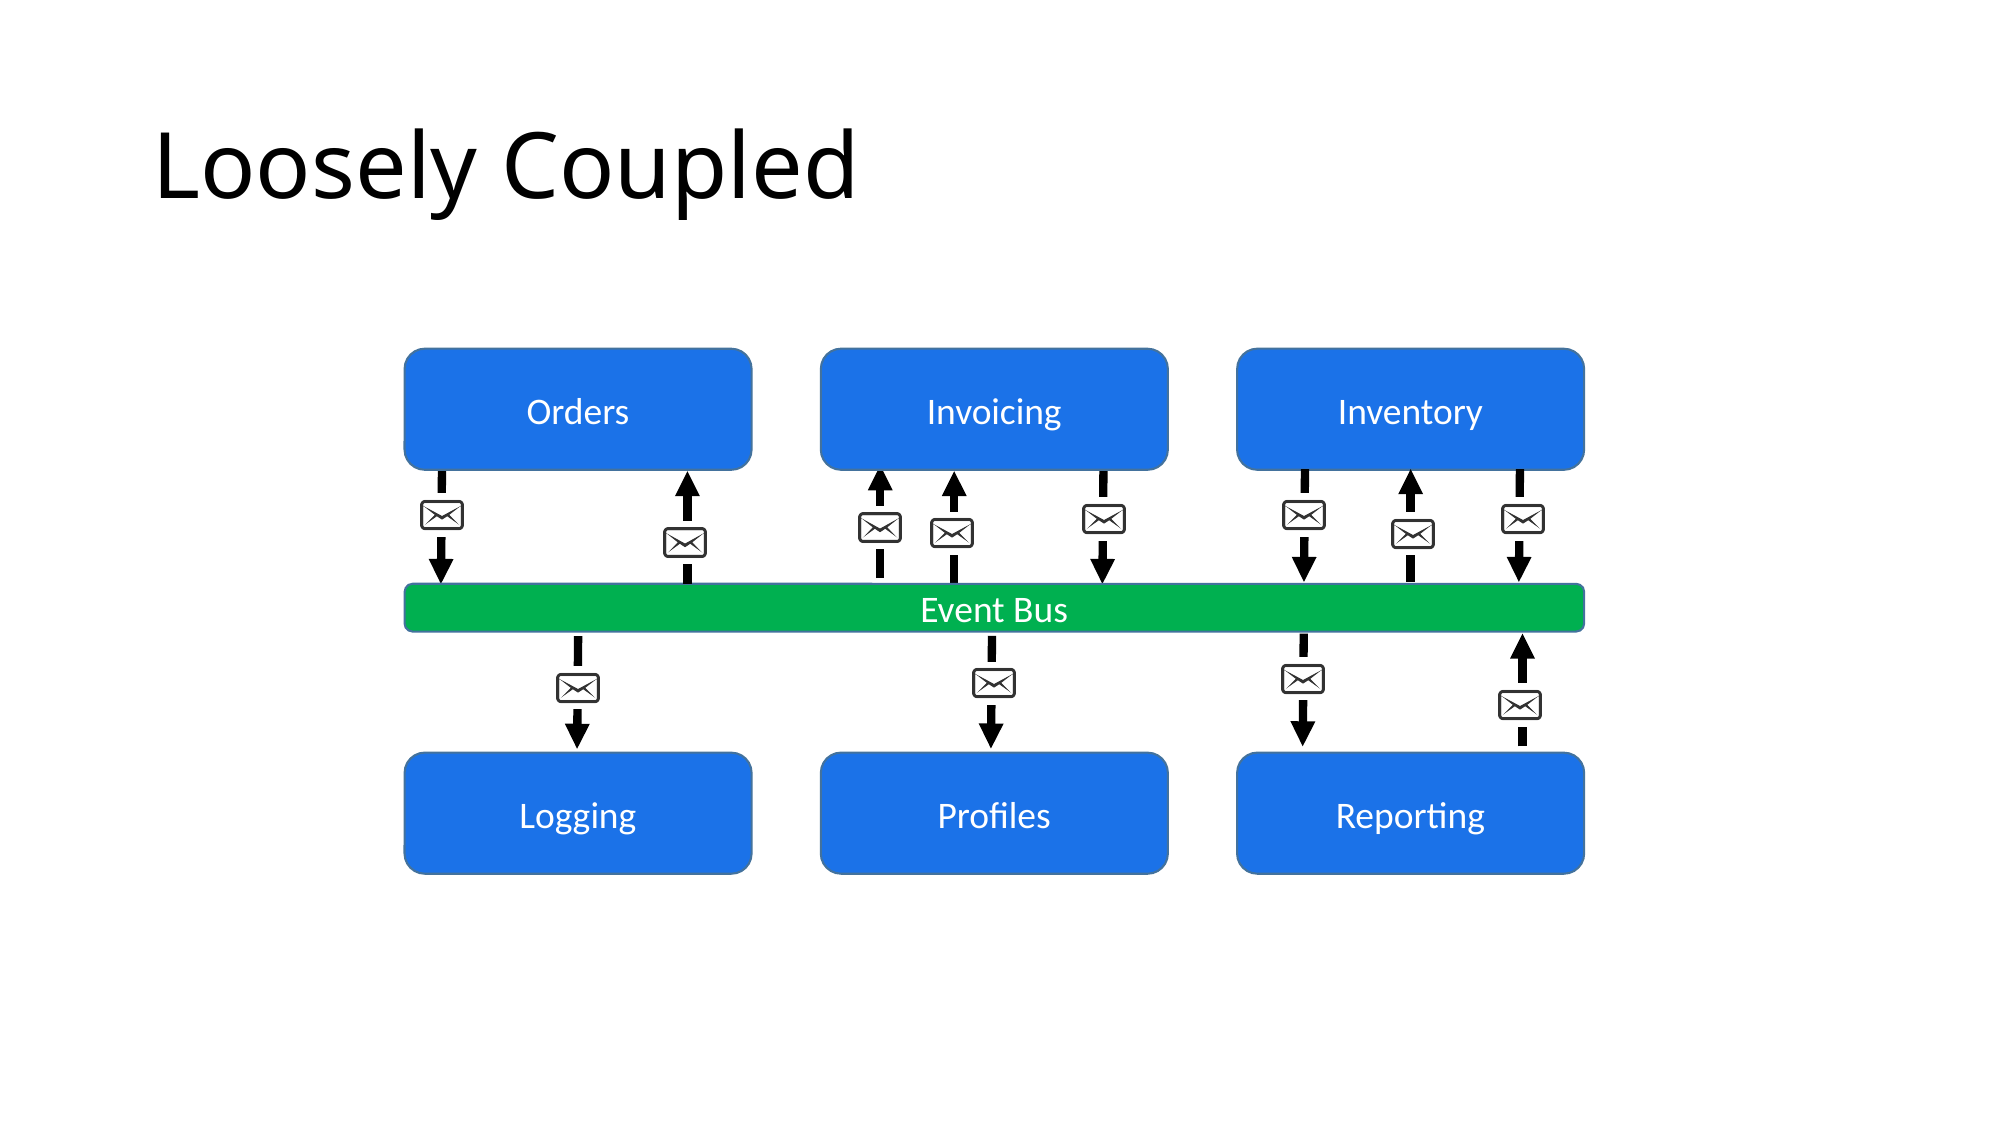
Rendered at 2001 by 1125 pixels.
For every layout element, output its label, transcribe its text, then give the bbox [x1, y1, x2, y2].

picture [972, 661, 1016, 705]
title Loosely Coupled [137, 59, 1863, 278]
picture [556, 666, 600, 710]
picture [1280, 657, 1325, 701]
text_box Inventory [1236, 347, 1586, 471]
picture [663, 520, 707, 565]
picture [420, 493, 464, 537]
picture [858, 505, 902, 550]
text_box Profiles [819, 751, 1169, 875]
picture [1281, 493, 1326, 537]
picture [1498, 683, 1542, 727]
picture [1501, 497, 1545, 541]
text_box Invoicing [819, 347, 1169, 471]
text_box Orders [403, 347, 753, 471]
text_box Logging [403, 751, 753, 875]
text_box Reporting [1236, 751, 1586, 875]
picture [930, 511, 974, 555]
picture [1391, 512, 1435, 556]
picture [1081, 497, 1126, 541]
text_box Event Bus [403, 582, 1586, 633]
